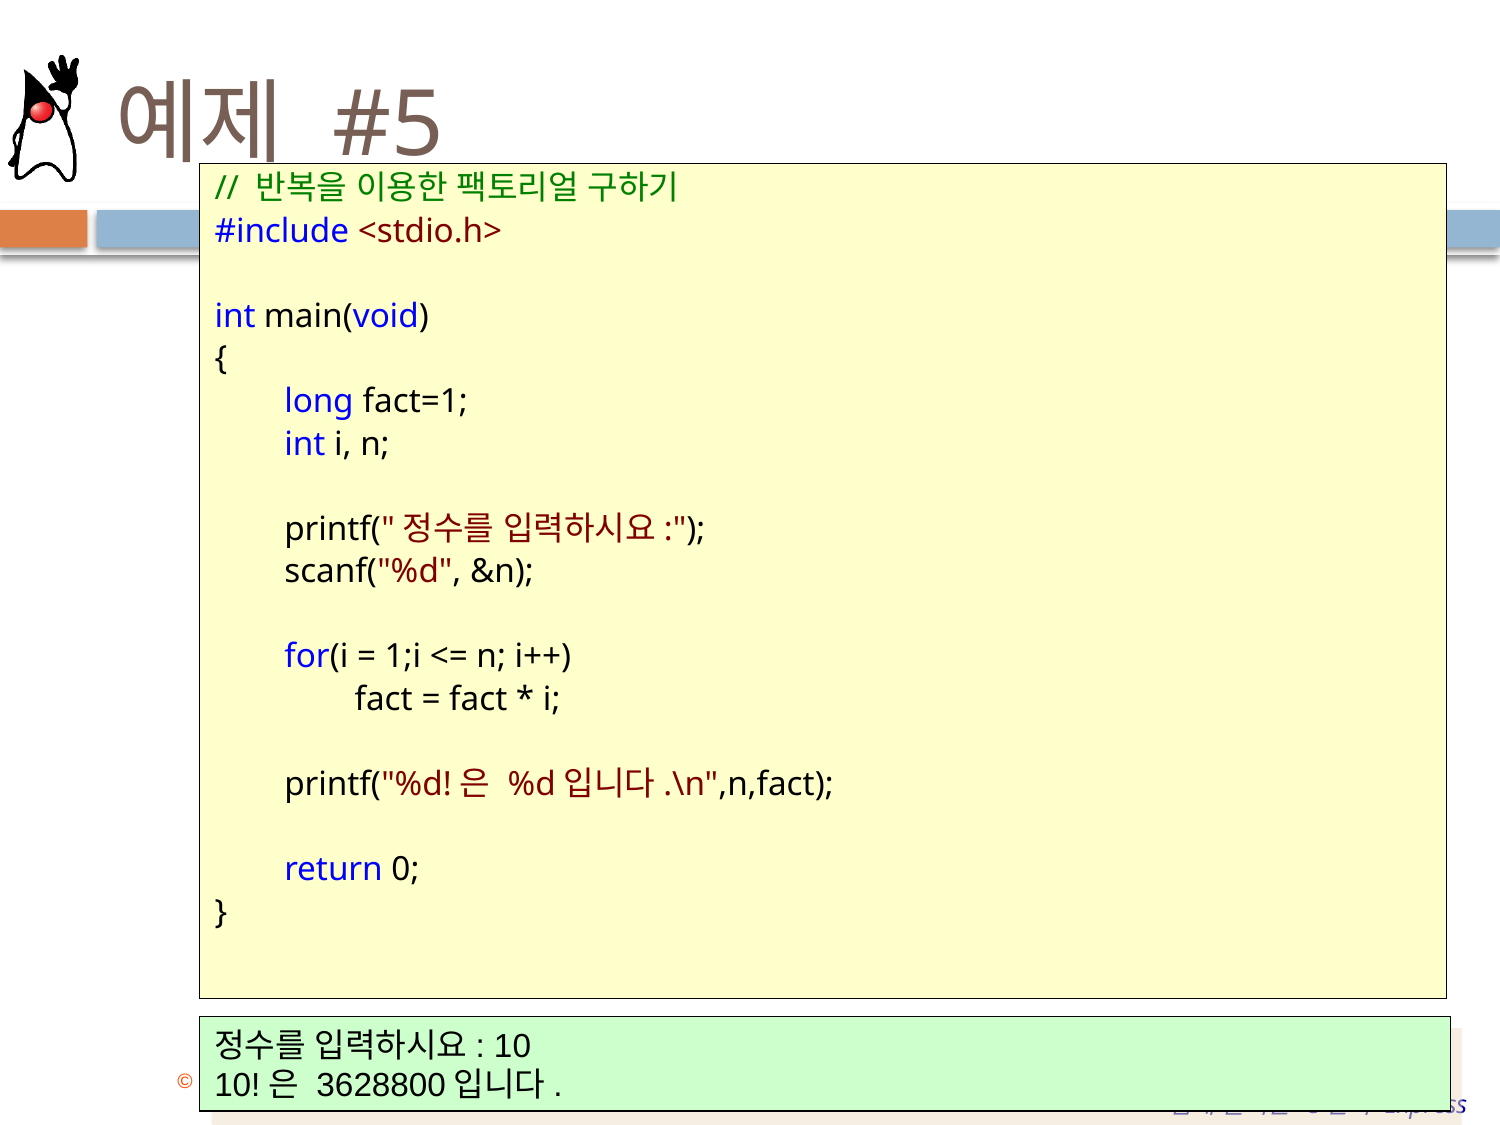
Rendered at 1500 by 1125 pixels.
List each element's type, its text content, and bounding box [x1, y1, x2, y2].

text_box // 반복을 이용한 팩토리얼 구하기 #include <stdio.h> int main(void) { long fact=1; int i, n; printf("정수를 입력하시요:"); scanf("%d", &n); for(i = 1;i <= n; i++) fact = fact * i; printf("%d!은 %d입니다.\n",n,fact); return 0; } [199, 163, 1447, 819]
picture [8, 55, 79, 182]
title 예제 #5 [100, 37, 1438, 200]
text_box 정수를 입력하시요: 10 10!은 3628800입니다. [199, 1016, 1451, 1111]
text_box // 반복을 이용한 팩토리얼 구하기 #include <stdio.h> int main(void) { long fact=1; int i, n; printf("정수를 입력하시요:"); scanf("%d", &n); for(i = 1;i <= n; i++) fact = fact * i; printf("%d!은 %d입니다.\n",n,fact); return 0; } [199, 820, 1447, 999]
